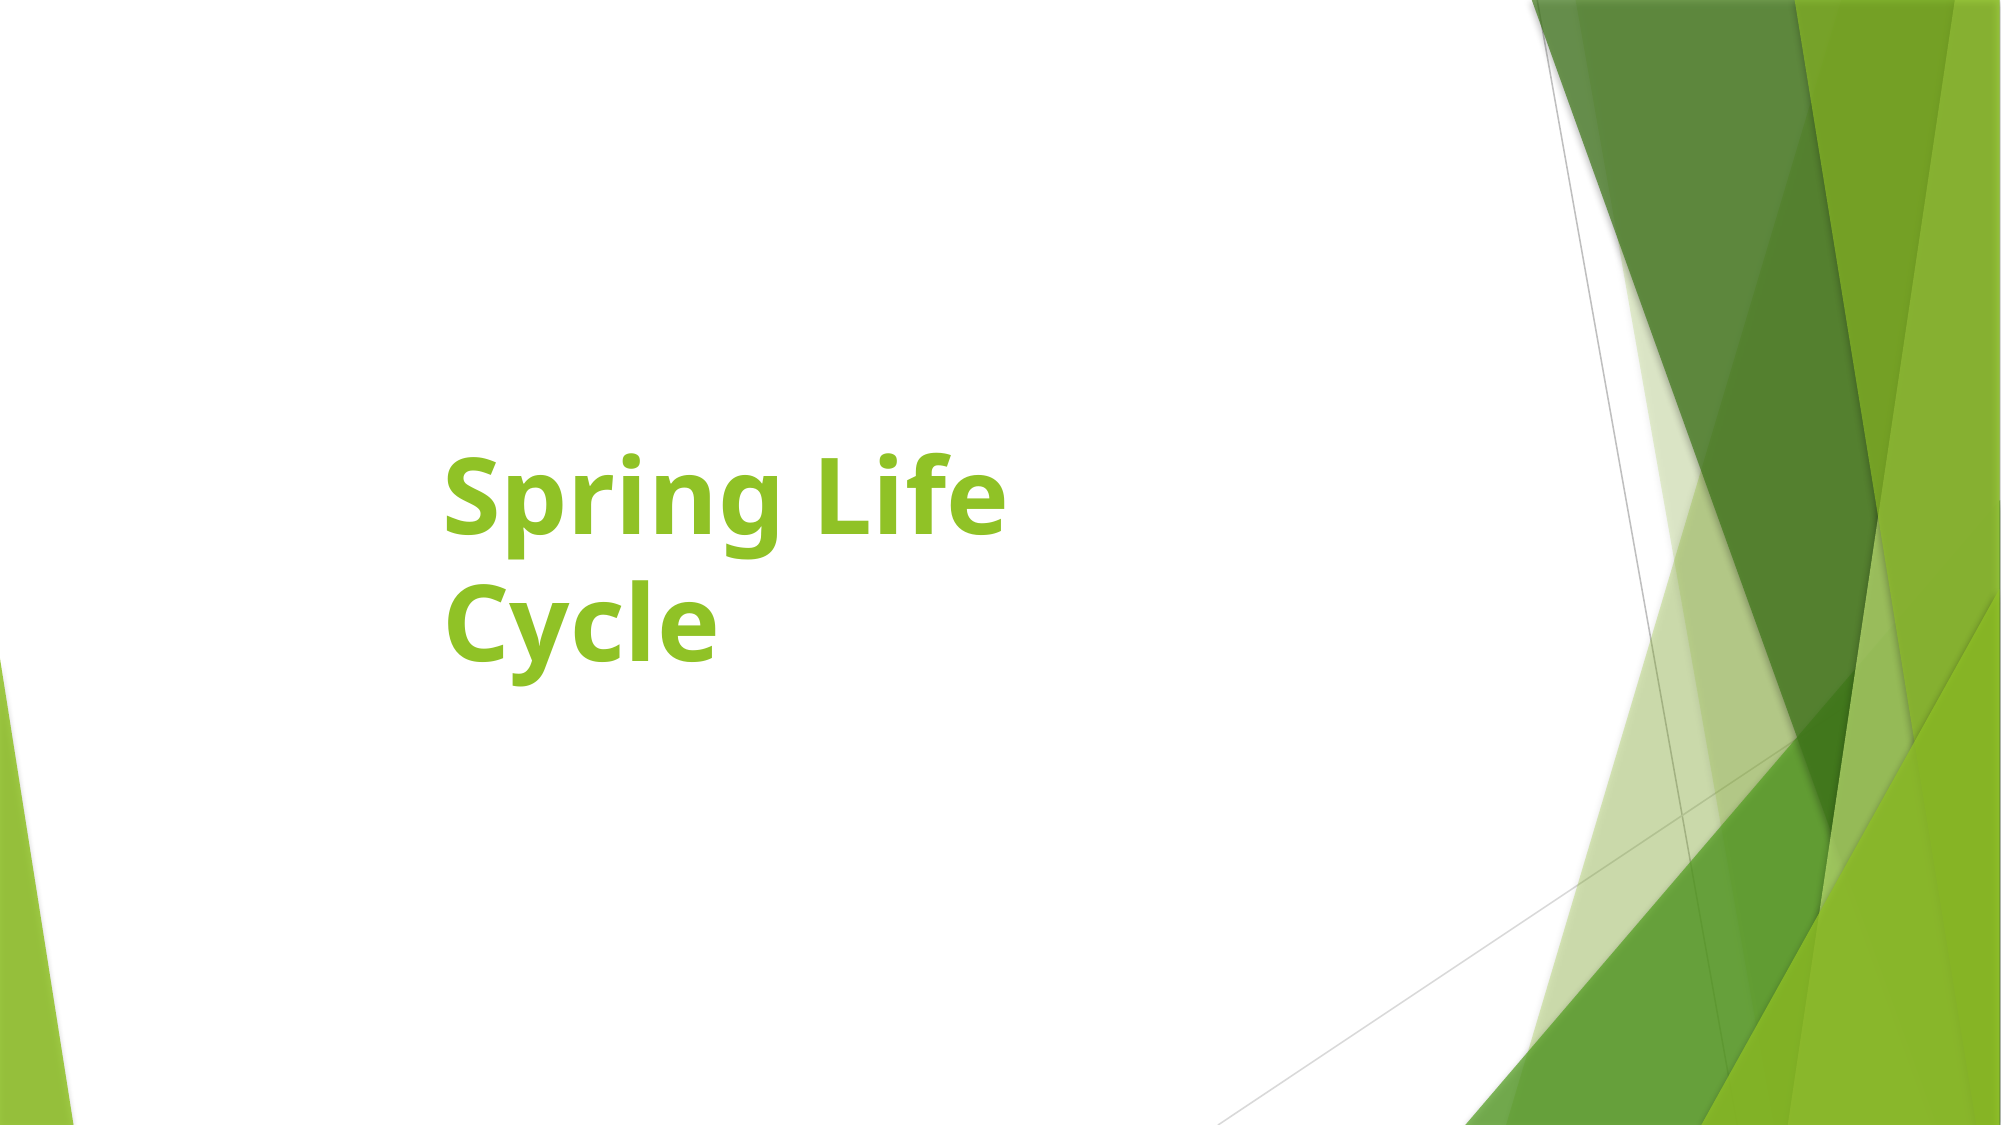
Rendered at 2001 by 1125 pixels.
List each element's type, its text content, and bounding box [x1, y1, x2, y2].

title Spring Life Cycle [427, 420, 1315, 594]
